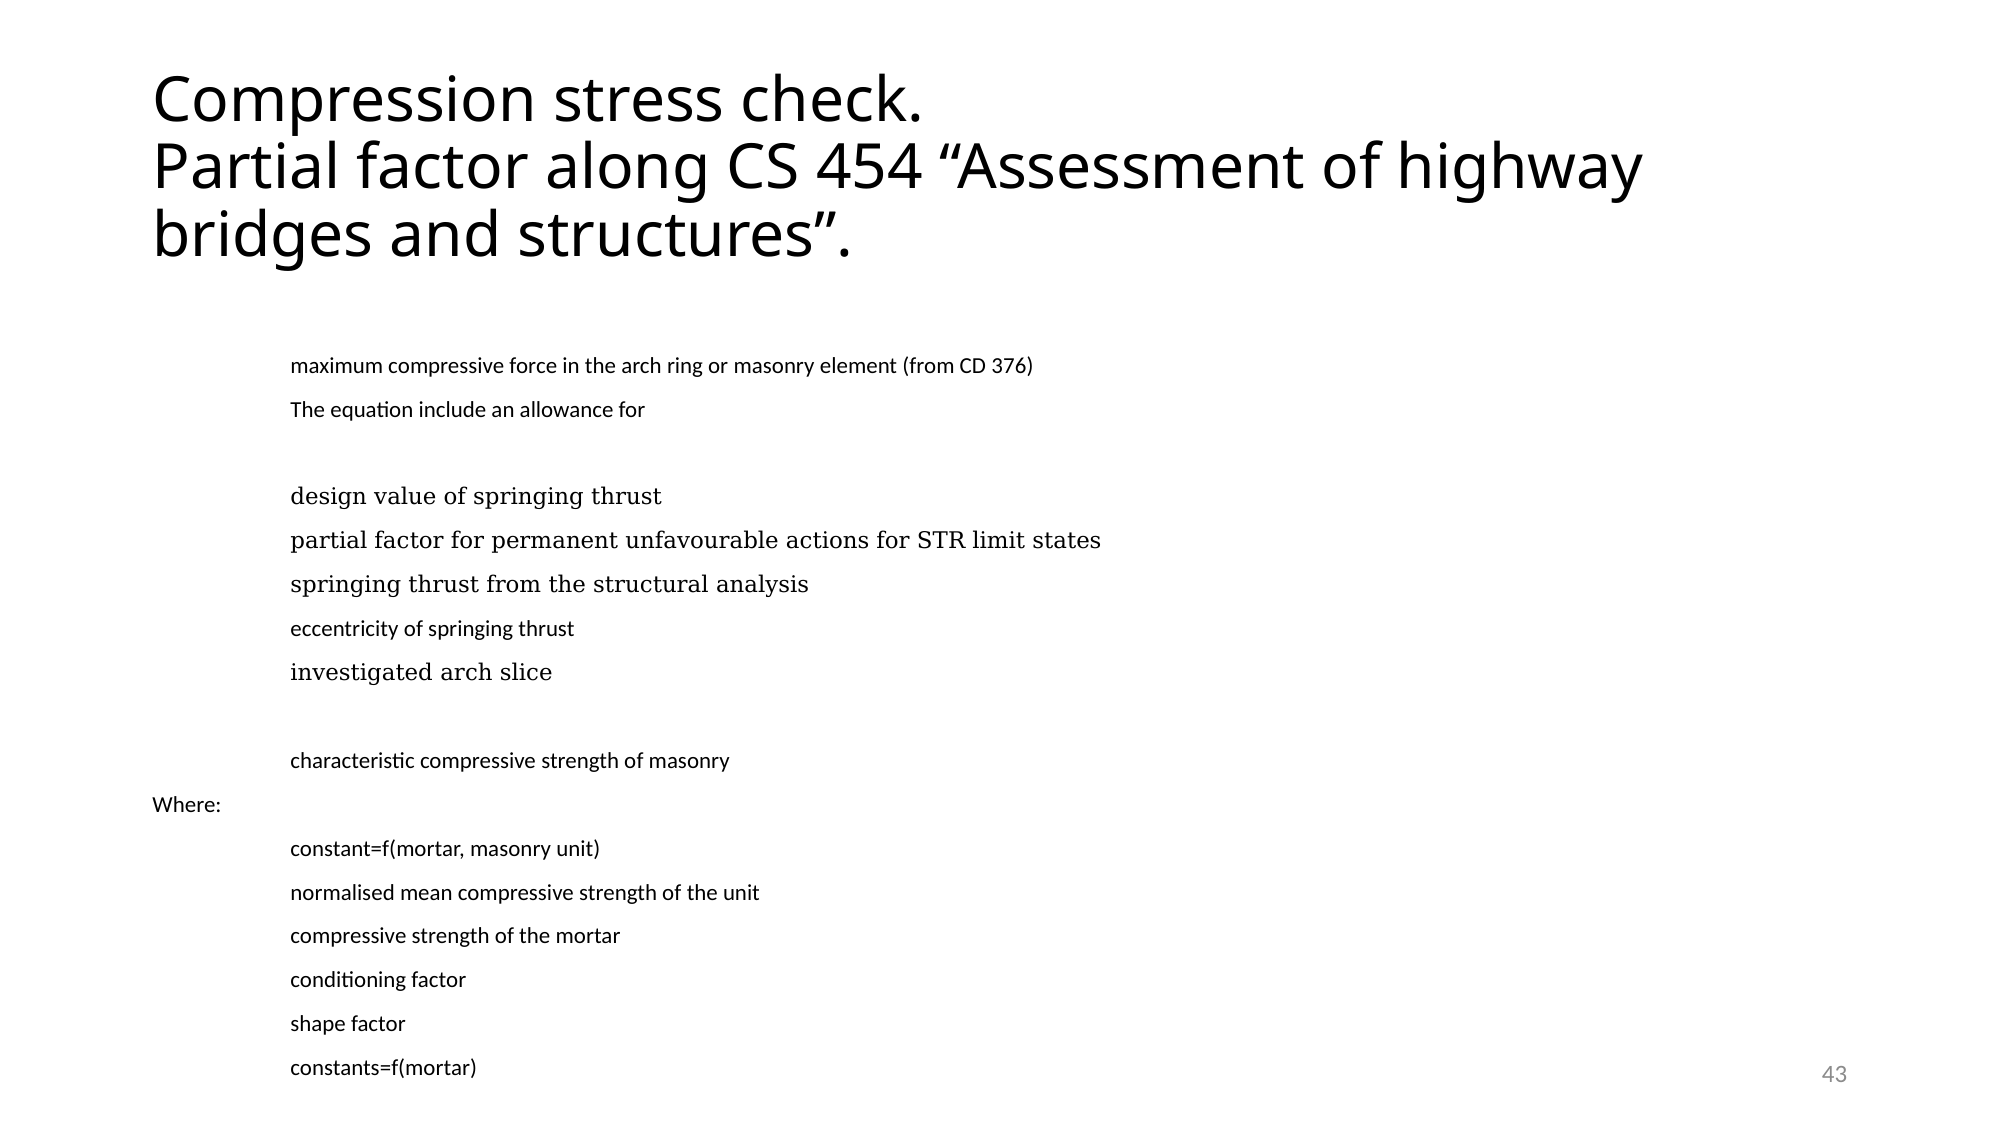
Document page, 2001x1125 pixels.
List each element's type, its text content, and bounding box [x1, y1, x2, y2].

slide_number 43 [1412, 1042, 1863, 1103]
title Compression stress check. Partial factor along CS 454 “Assessment of highway bridges and structures”. [137, 59, 1863, 278]
